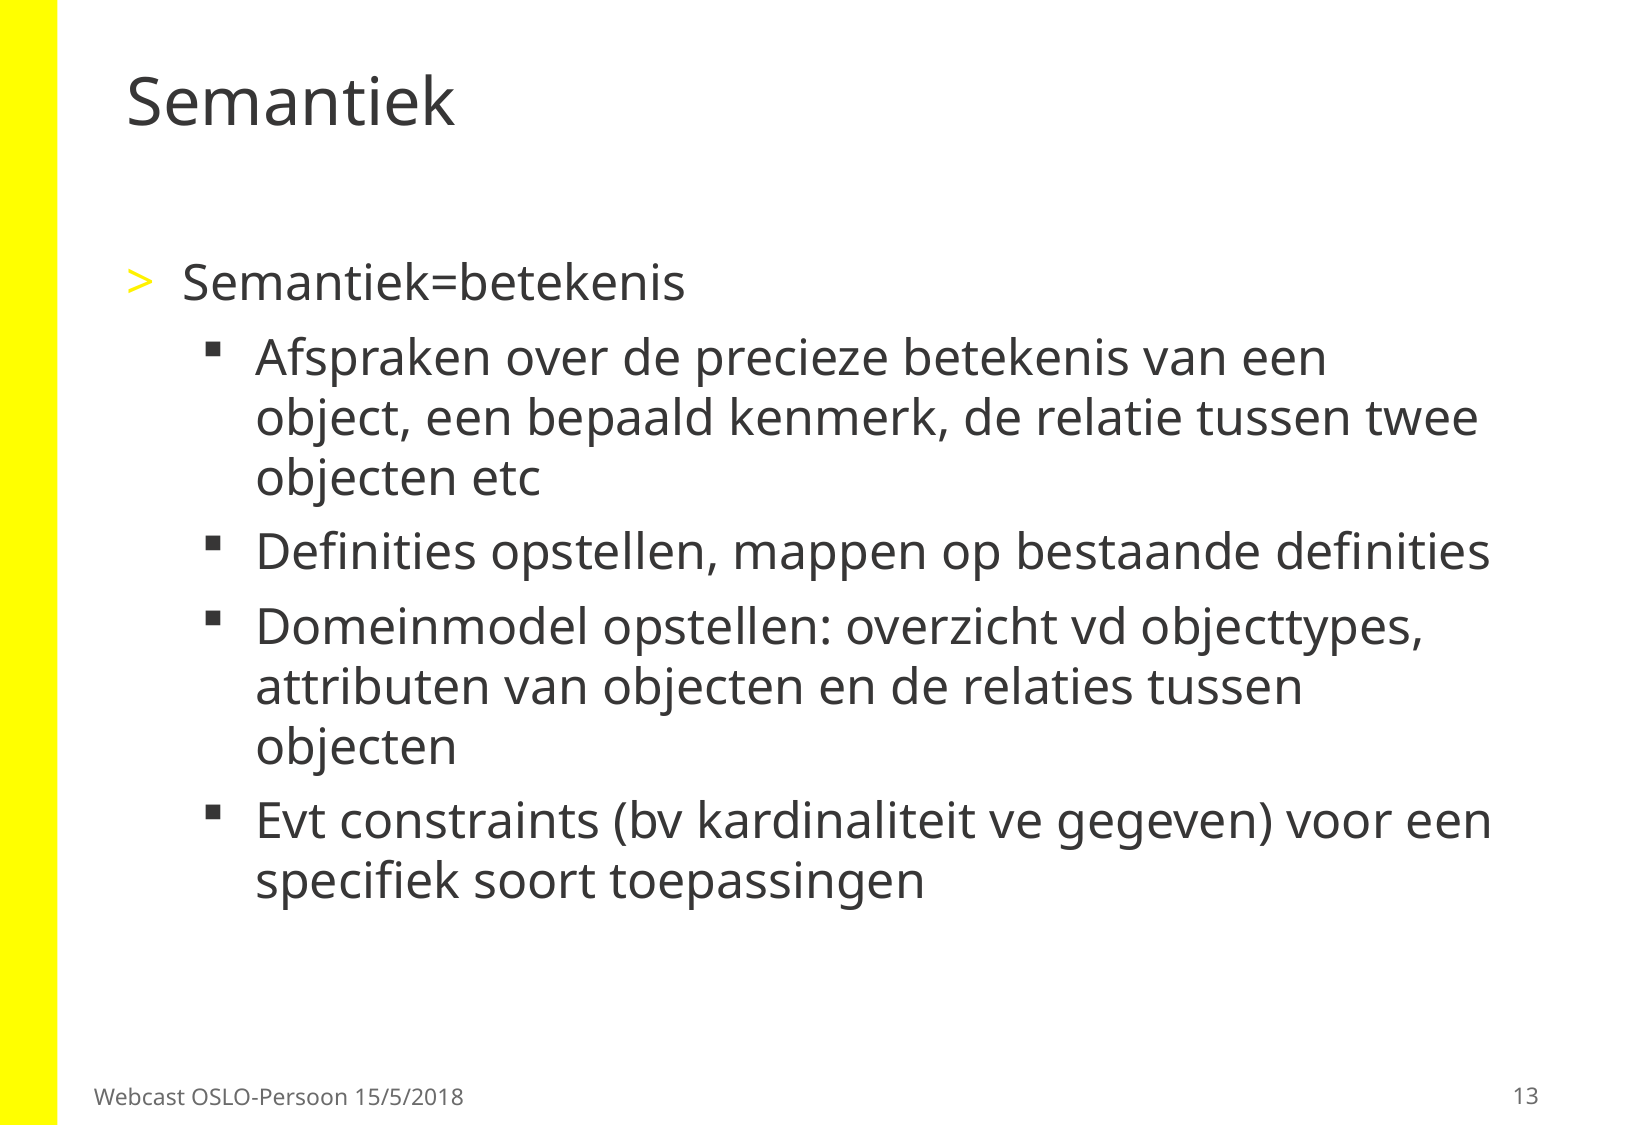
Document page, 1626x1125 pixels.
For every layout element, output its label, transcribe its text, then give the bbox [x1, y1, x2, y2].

footer Webcast OSLO-Persoon 15/5/2018 [78, 1083, 1077, 1113]
slide_number 13 [1424, 1075, 1548, 1120]
list Semantiek=betekenis Afspraken over de precieze betekenis van een object, een bepaald kenmerk, de relatie tussen twee objecten etc Definities opstellen, mappen op bestaande definities Domeinmodel opstellen: overzicht vd objecttypes, attributen van objecten en de relaties tussen objecten Evt constraints (bv kardinaliteit ve gegeven) voor een specifiek soort toepassingen [111, 243, 1514, 1063]
title Semantiek [111, 59, 1514, 222]
